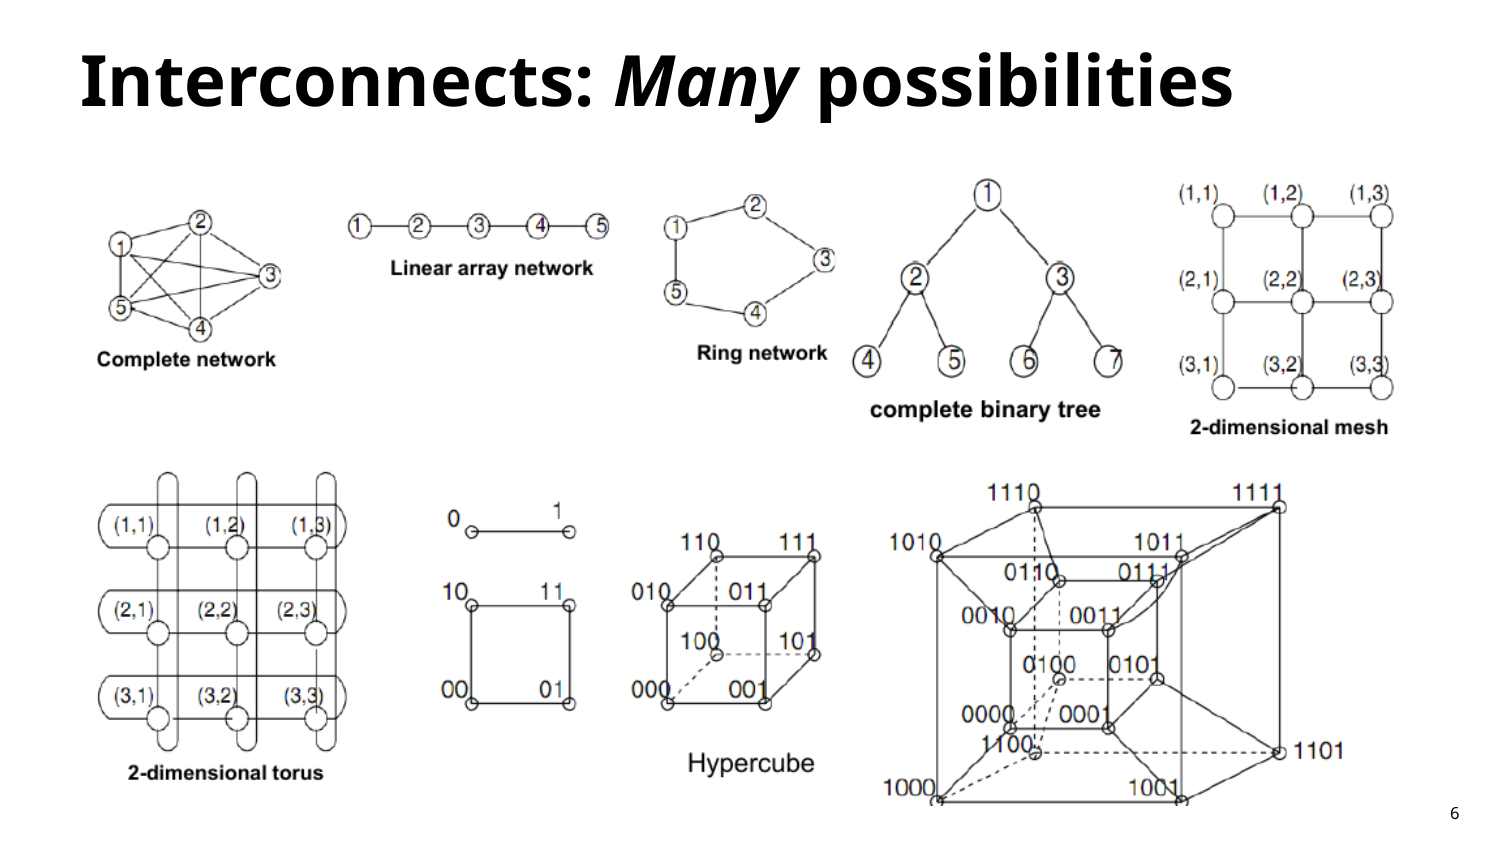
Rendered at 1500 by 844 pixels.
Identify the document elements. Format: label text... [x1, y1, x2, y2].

title Interconnects: Many possibilities [65, 20, 1299, 126]
slide_number 6 [1410, 791, 1500, 838]
picture [97, 163, 1403, 806]
